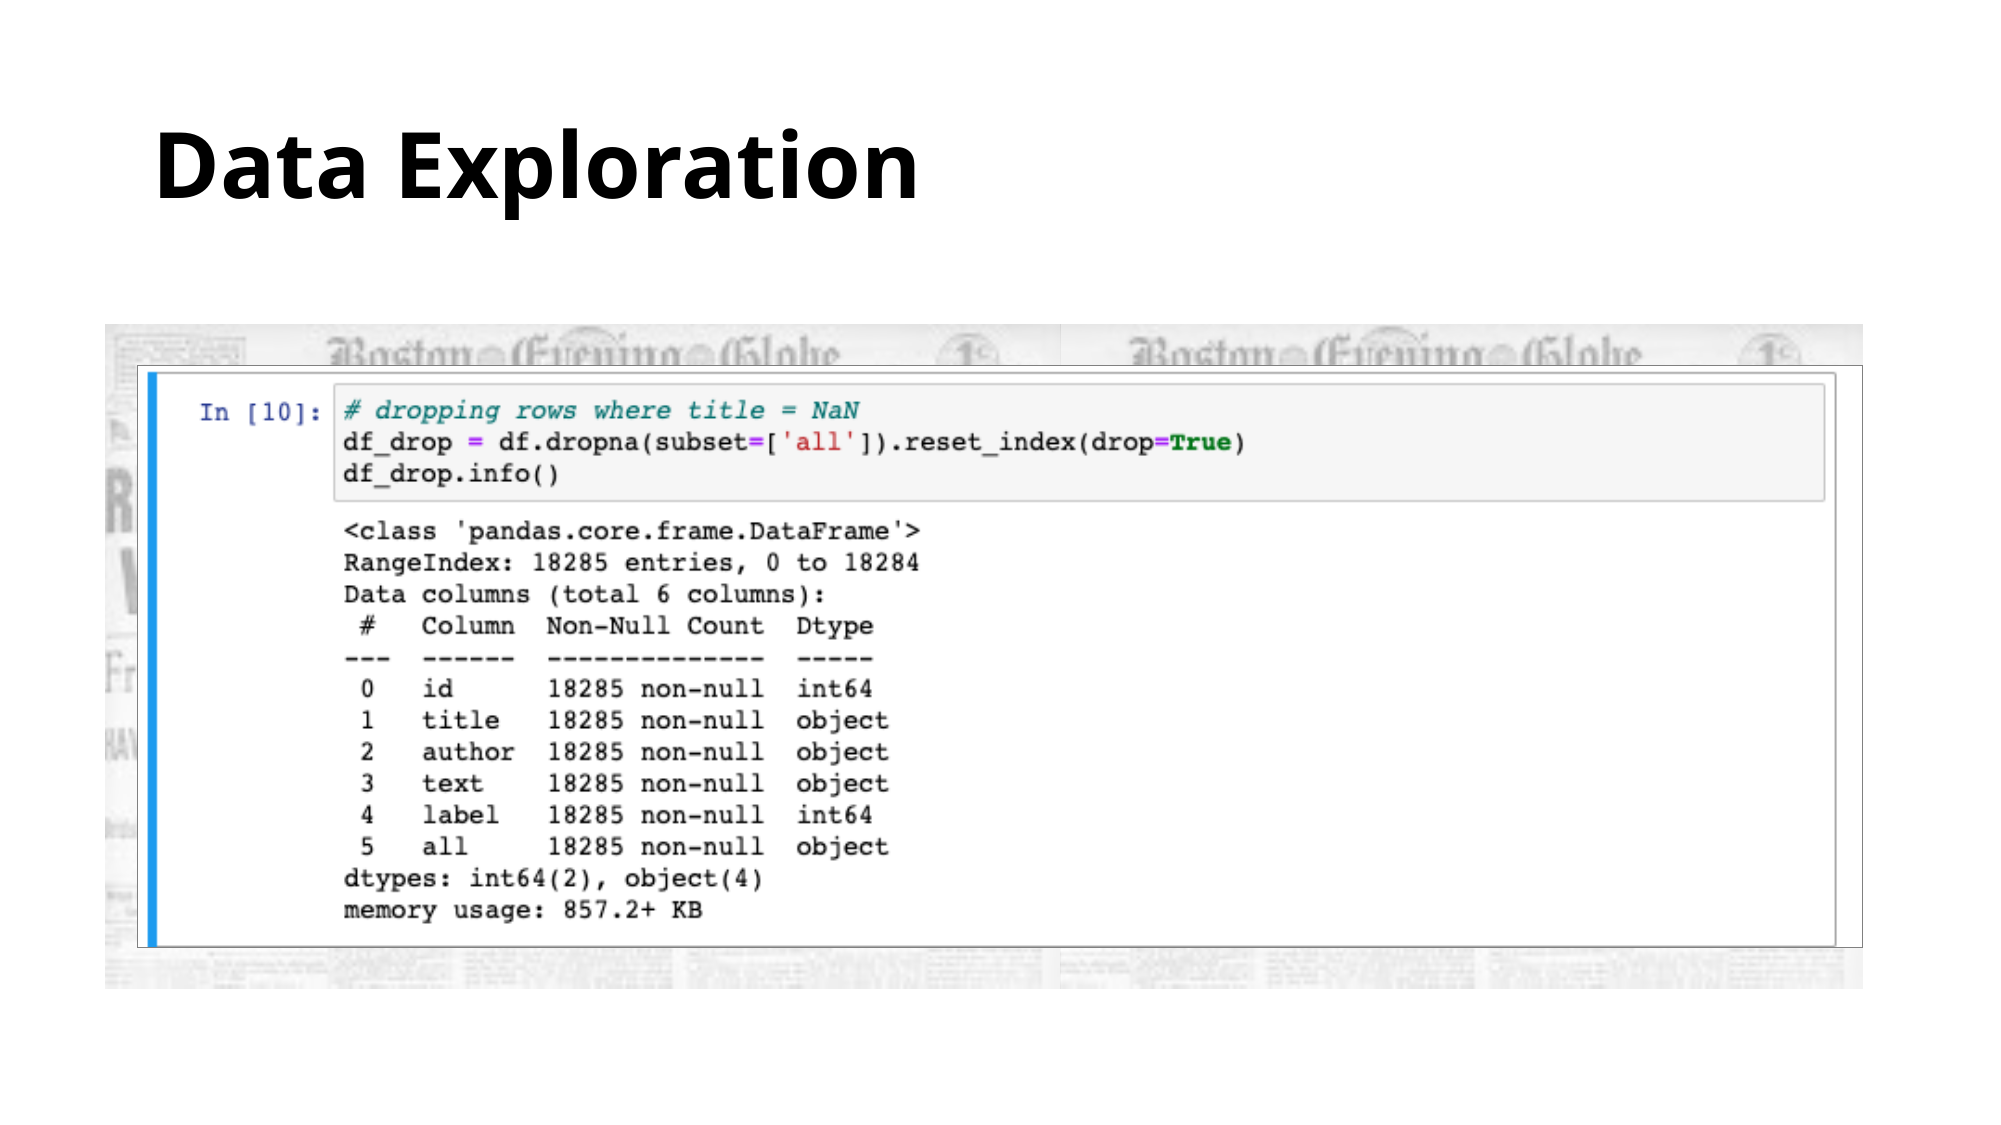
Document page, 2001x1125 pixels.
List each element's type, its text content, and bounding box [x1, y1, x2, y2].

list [137, 365, 1863, 948]
picture [105, 324, 1863, 989]
title Data Exploration [137, 59, 1863, 278]
